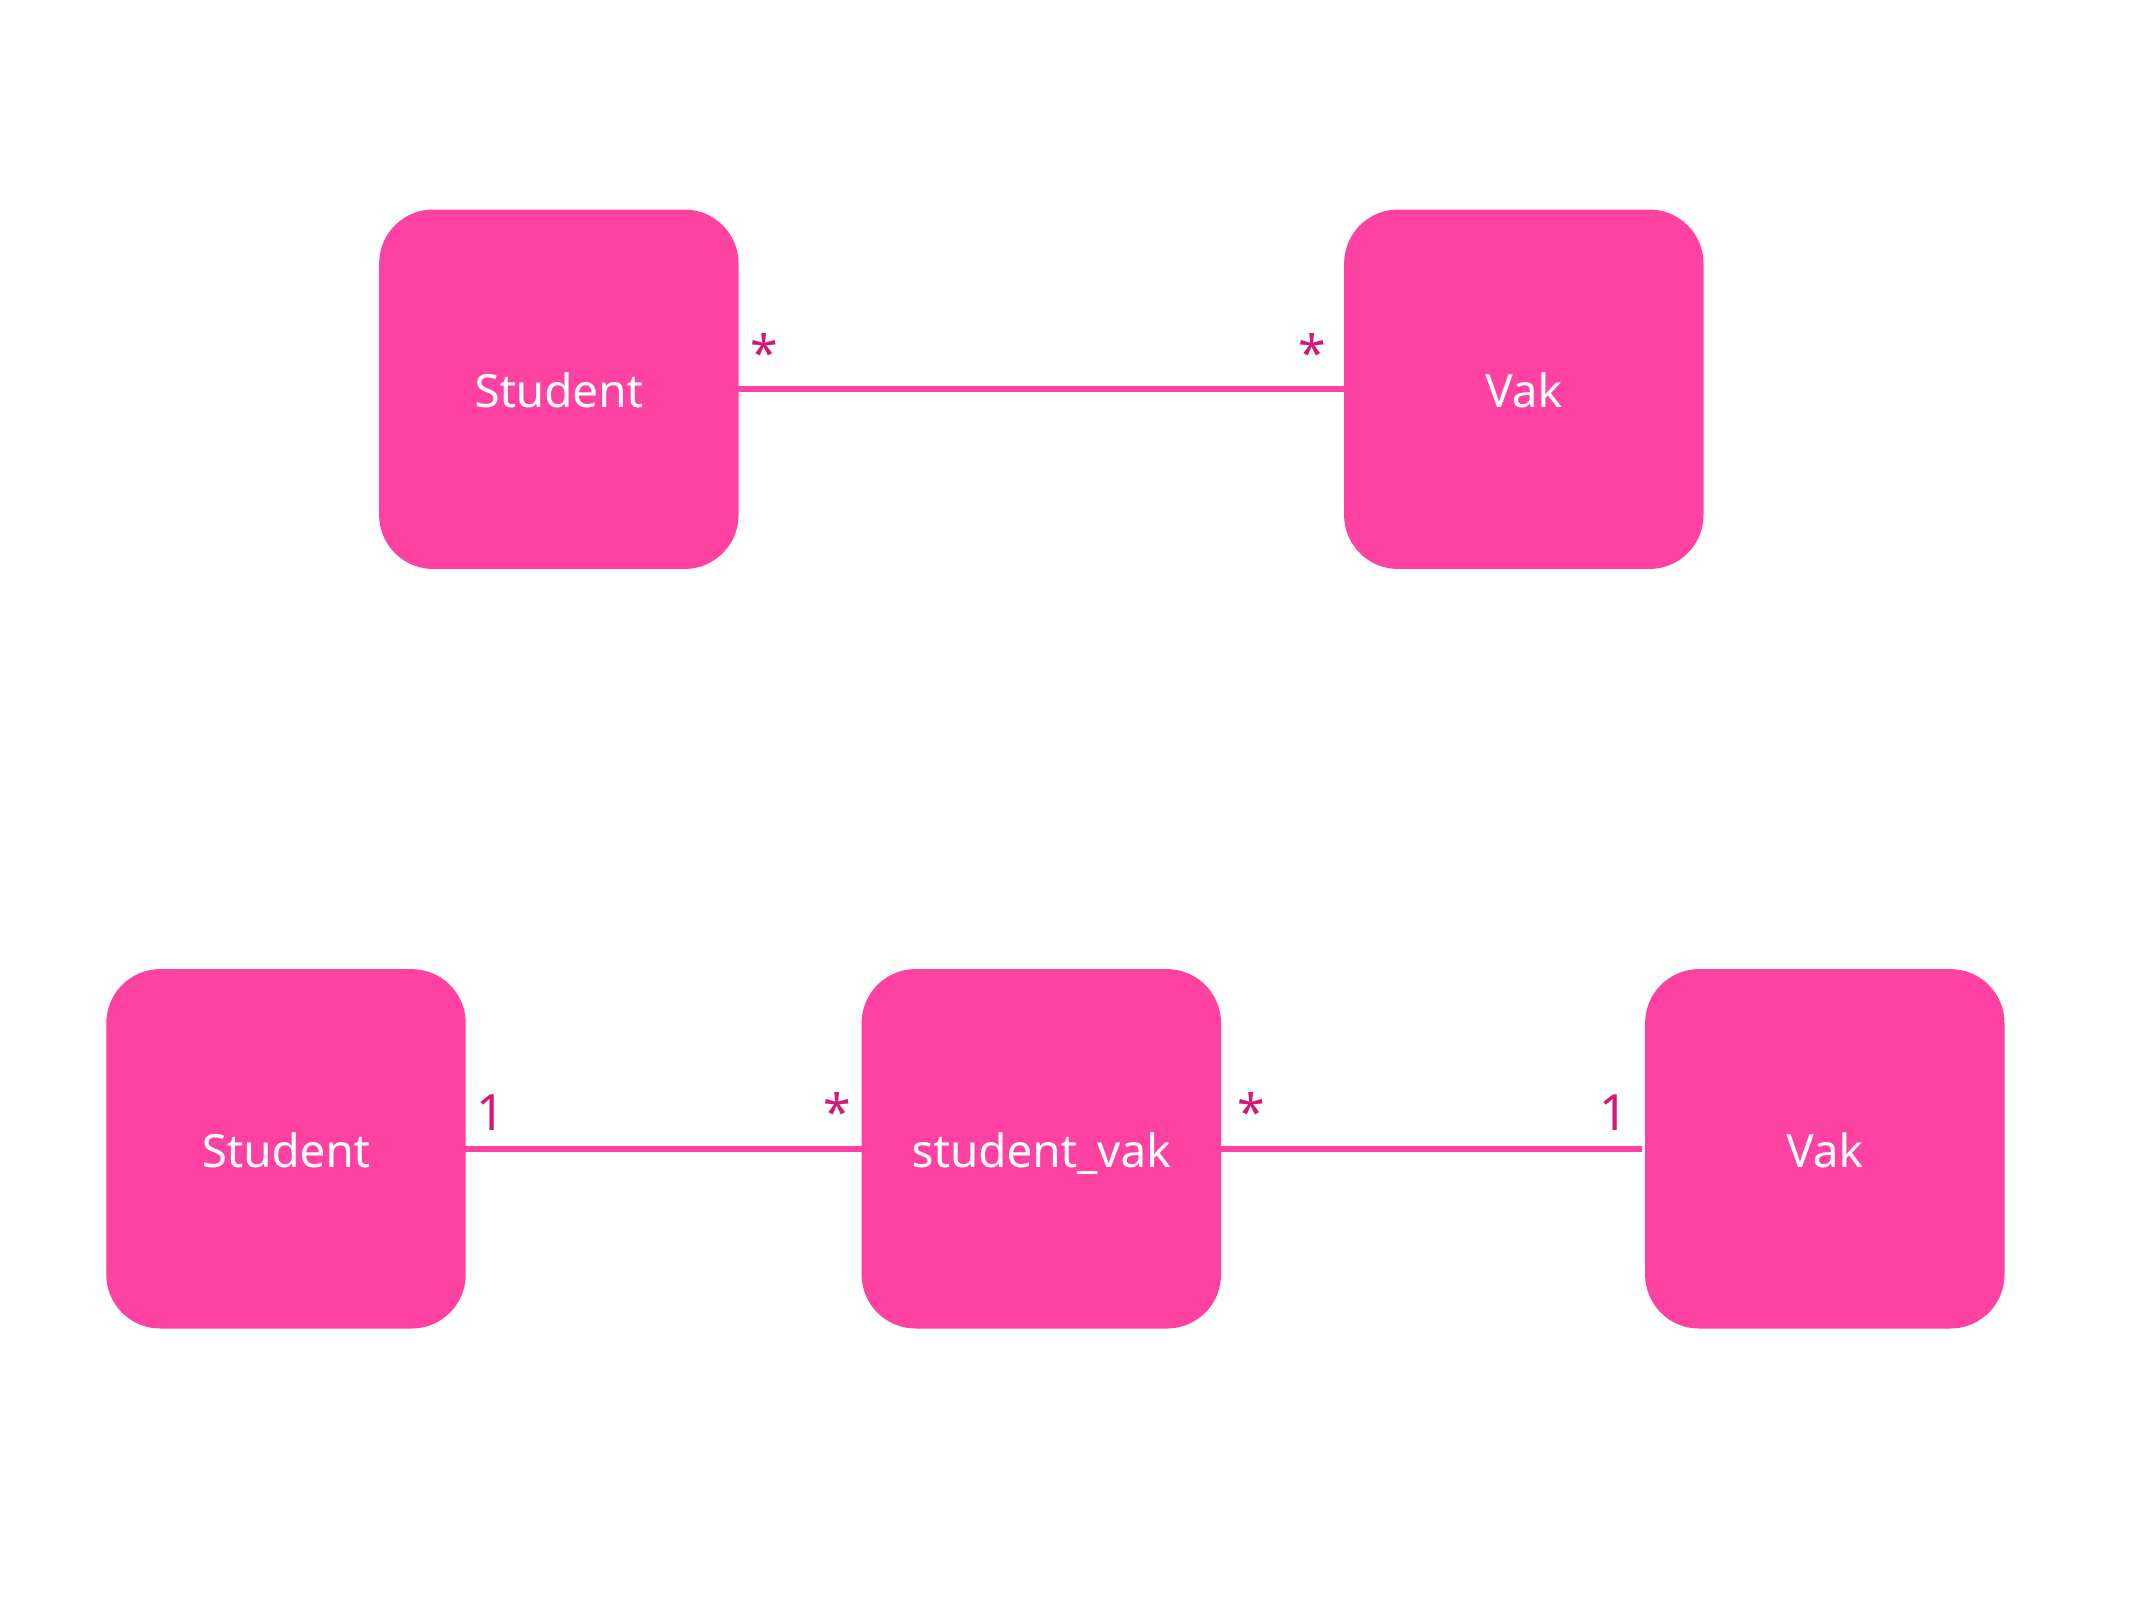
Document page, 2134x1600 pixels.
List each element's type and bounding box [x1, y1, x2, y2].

text_box [378, 209, 1704, 570]
text_box [106, 968, 2005, 1329]
